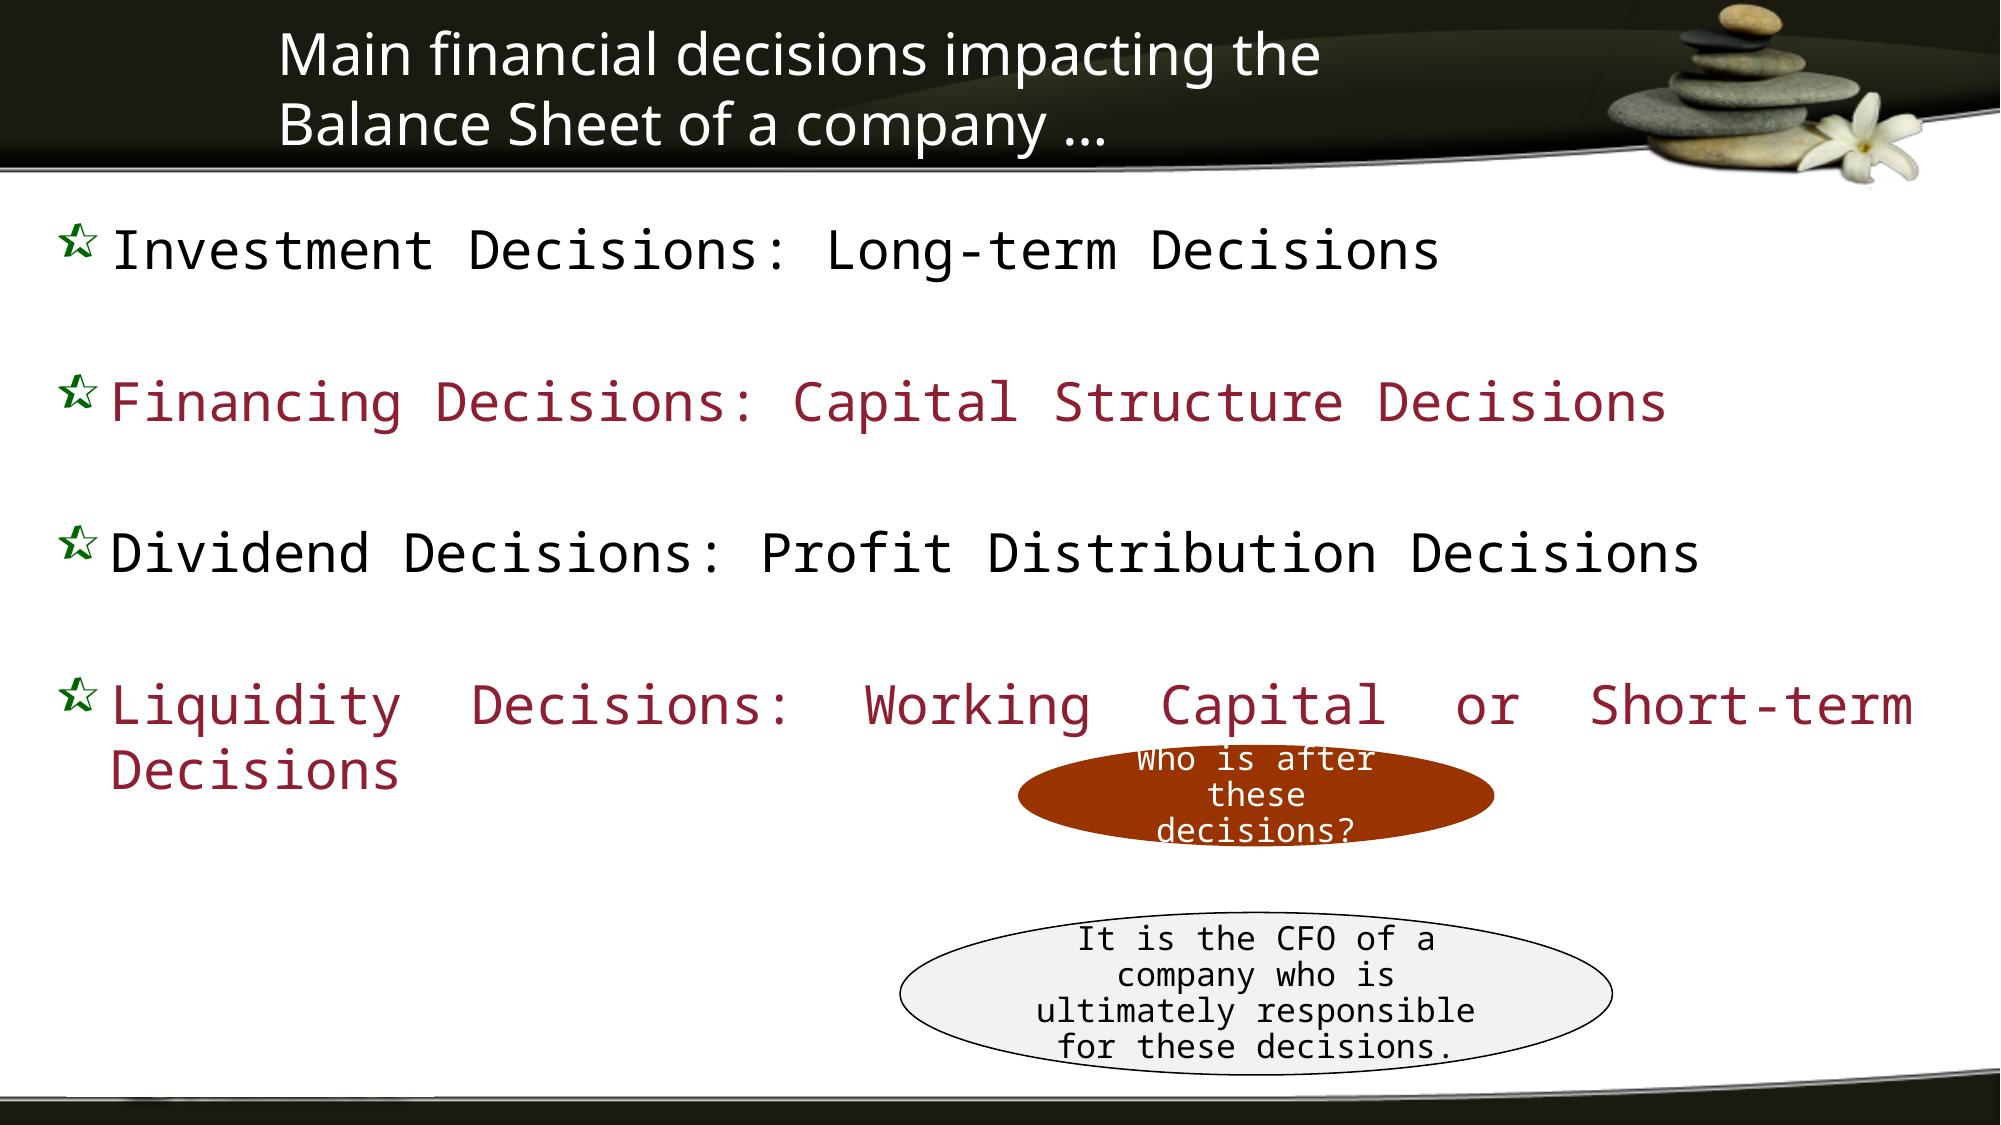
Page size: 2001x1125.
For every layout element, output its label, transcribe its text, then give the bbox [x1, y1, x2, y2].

title Main financial decisions impacting the Balance Sheet of a company … [262, 4, 1375, 170]
list Investment Decisions: Long-term Decisions Financing Decisions: Capital Structure Decisions Dividend Decisions: Profit Distribution Decisions Liquidity Decisions: Working Capital or Short-term Decisions [39, 208, 1930, 1009]
text_box It is the CFO of a company who is ultimately responsible for these decisions. [900, 912, 1613, 1075]
picture [0, 0, 2000, 1125]
text_box Who is after these decisions? [1018, 745, 1494, 846]
